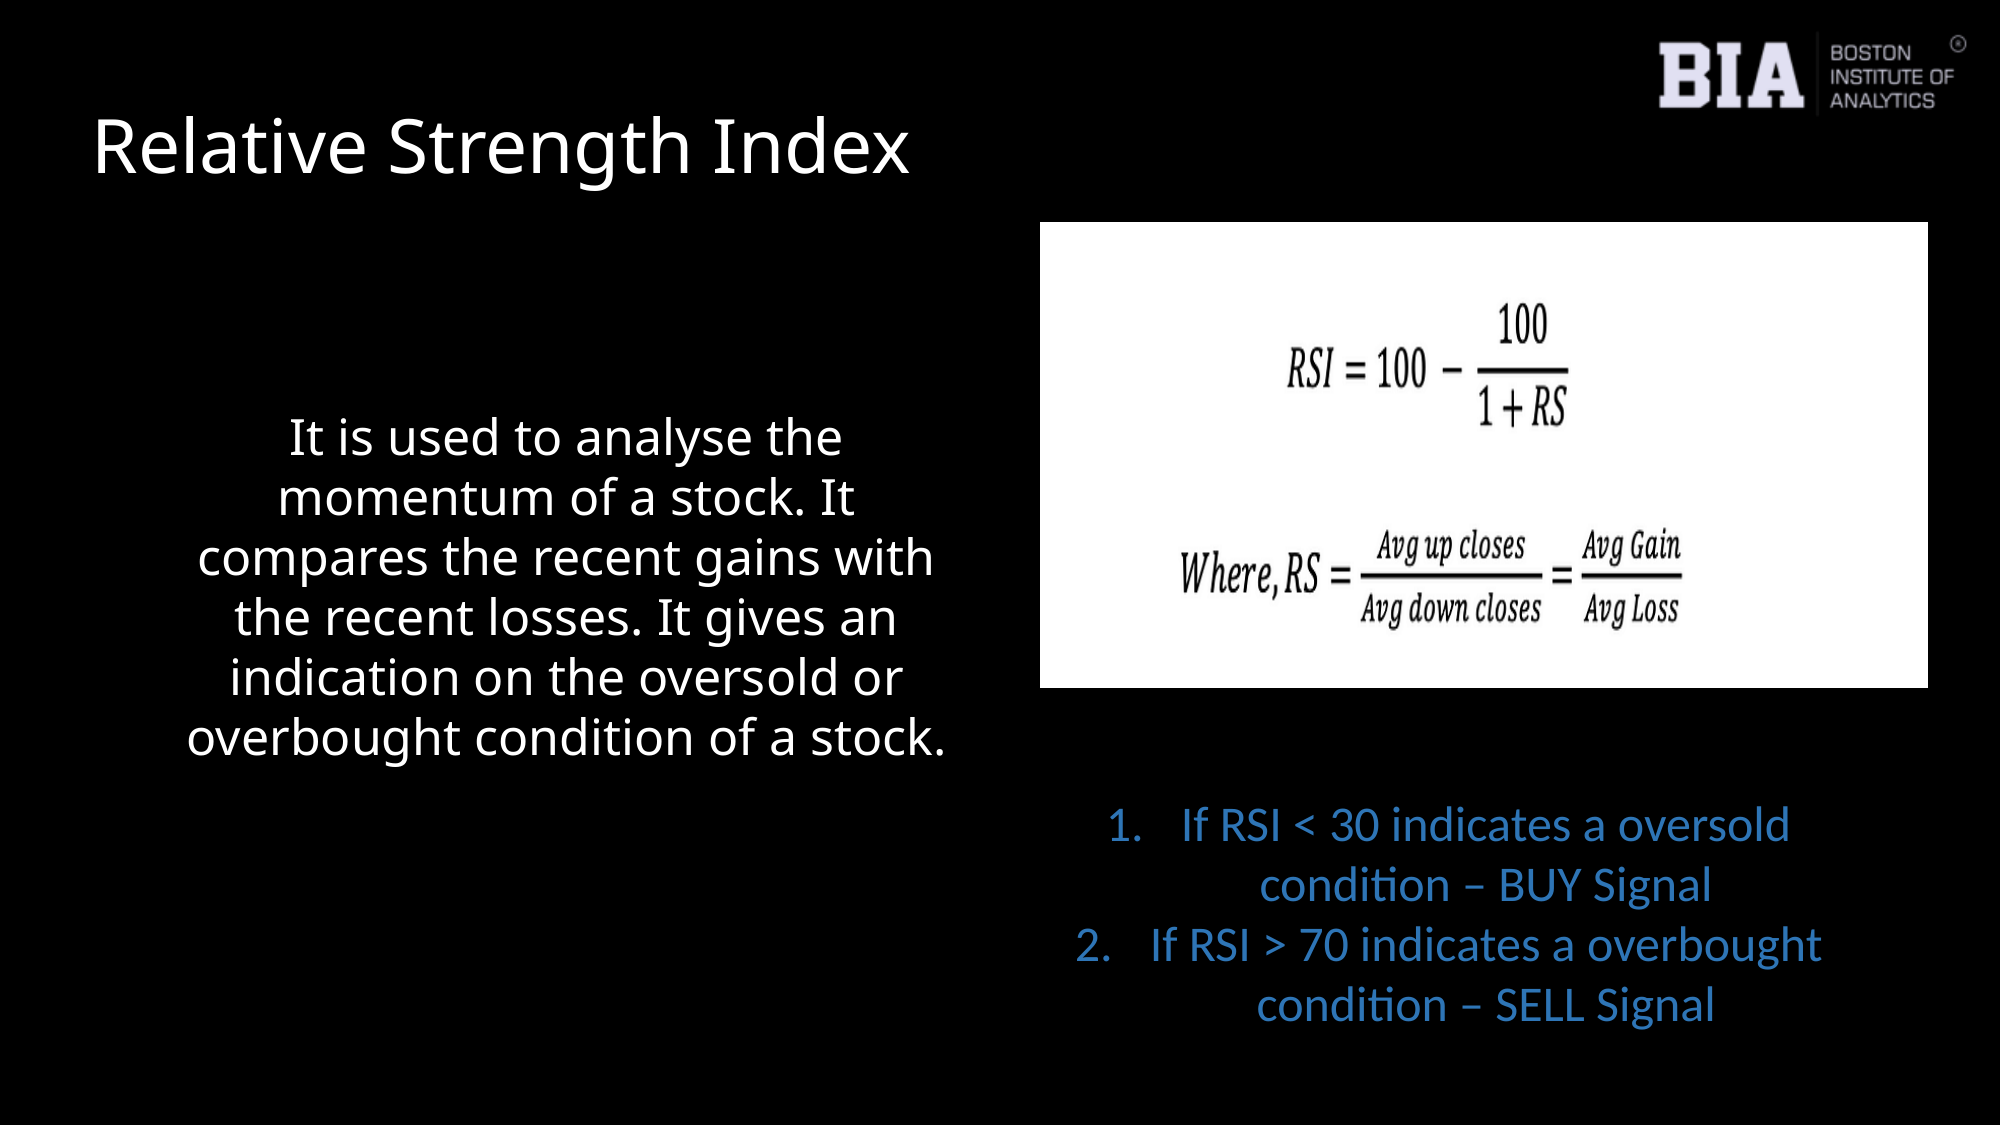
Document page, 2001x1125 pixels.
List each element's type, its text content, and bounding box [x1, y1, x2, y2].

text_box It is used to analyse the momentum of a stock. It compares the recent gains with the recent losses. It gives an indication on the oversold or overbought condition of a stock. [158, 405, 976, 766]
picture [1040, 222, 1928, 688]
text_box If RSI < 30 indicates a oversold condition – BUY Signal If RSI > 70 indicates a overbought condition – SELL Signal [1040, 791, 1858, 1032]
picture [1650, 29, 1976, 119]
text_box Relative Strength Index [91, 98, 1502, 189]
